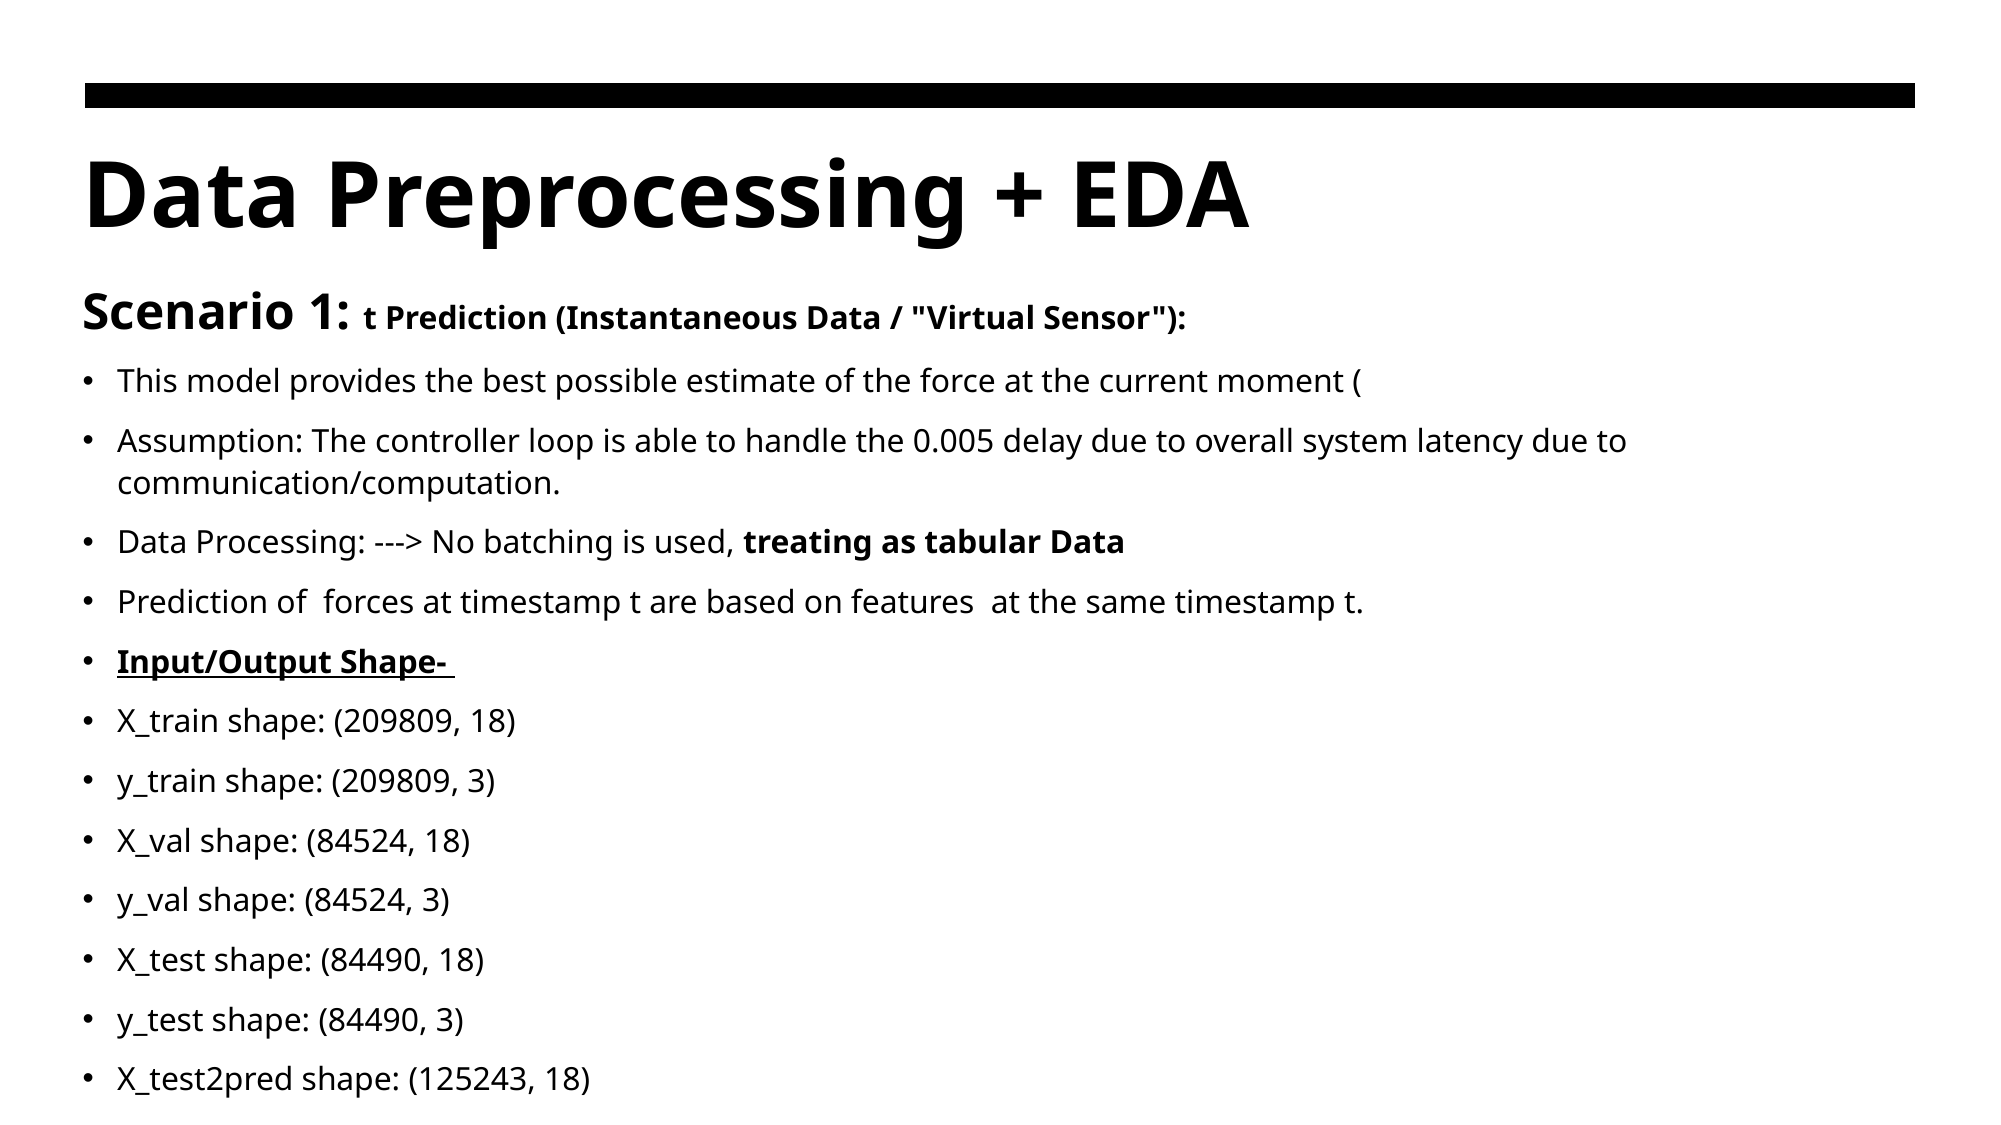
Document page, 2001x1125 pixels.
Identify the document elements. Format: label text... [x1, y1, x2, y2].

title Data Preprocessing + EDA [67, 128, 1898, 267]
